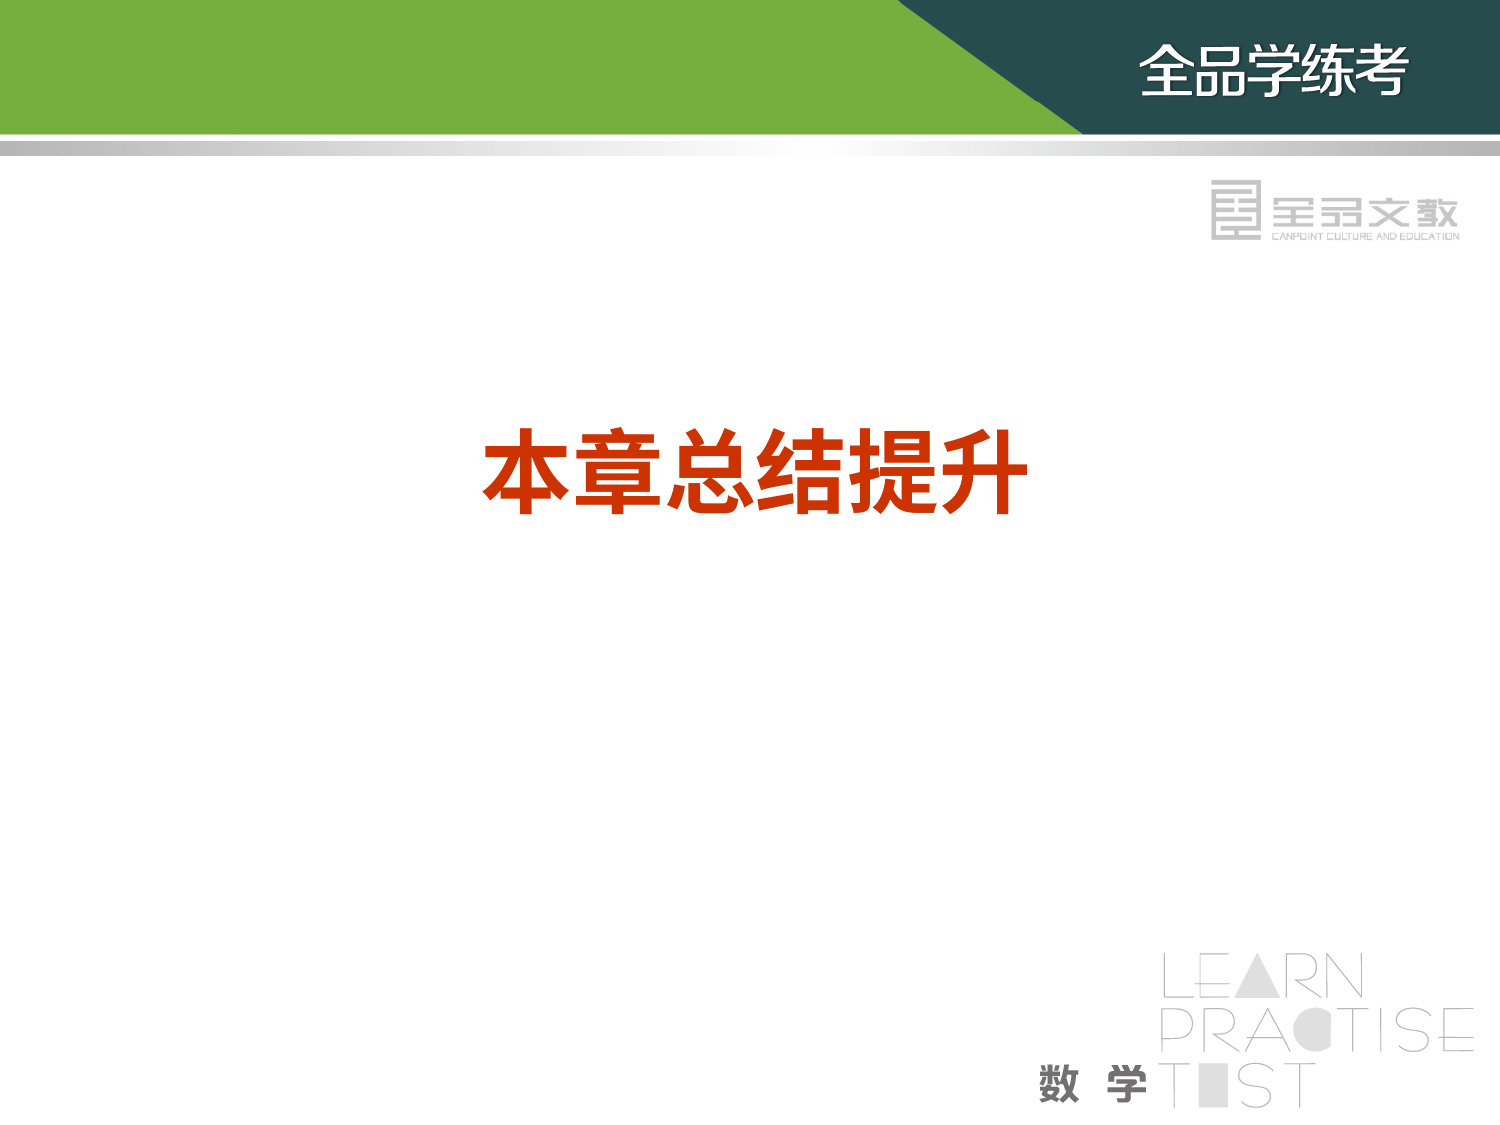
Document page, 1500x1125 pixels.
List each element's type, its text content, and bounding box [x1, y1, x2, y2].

text_box 本章总结提升 [88, 385, 1424, 532]
picture [0, 0, 1500, 1125]
